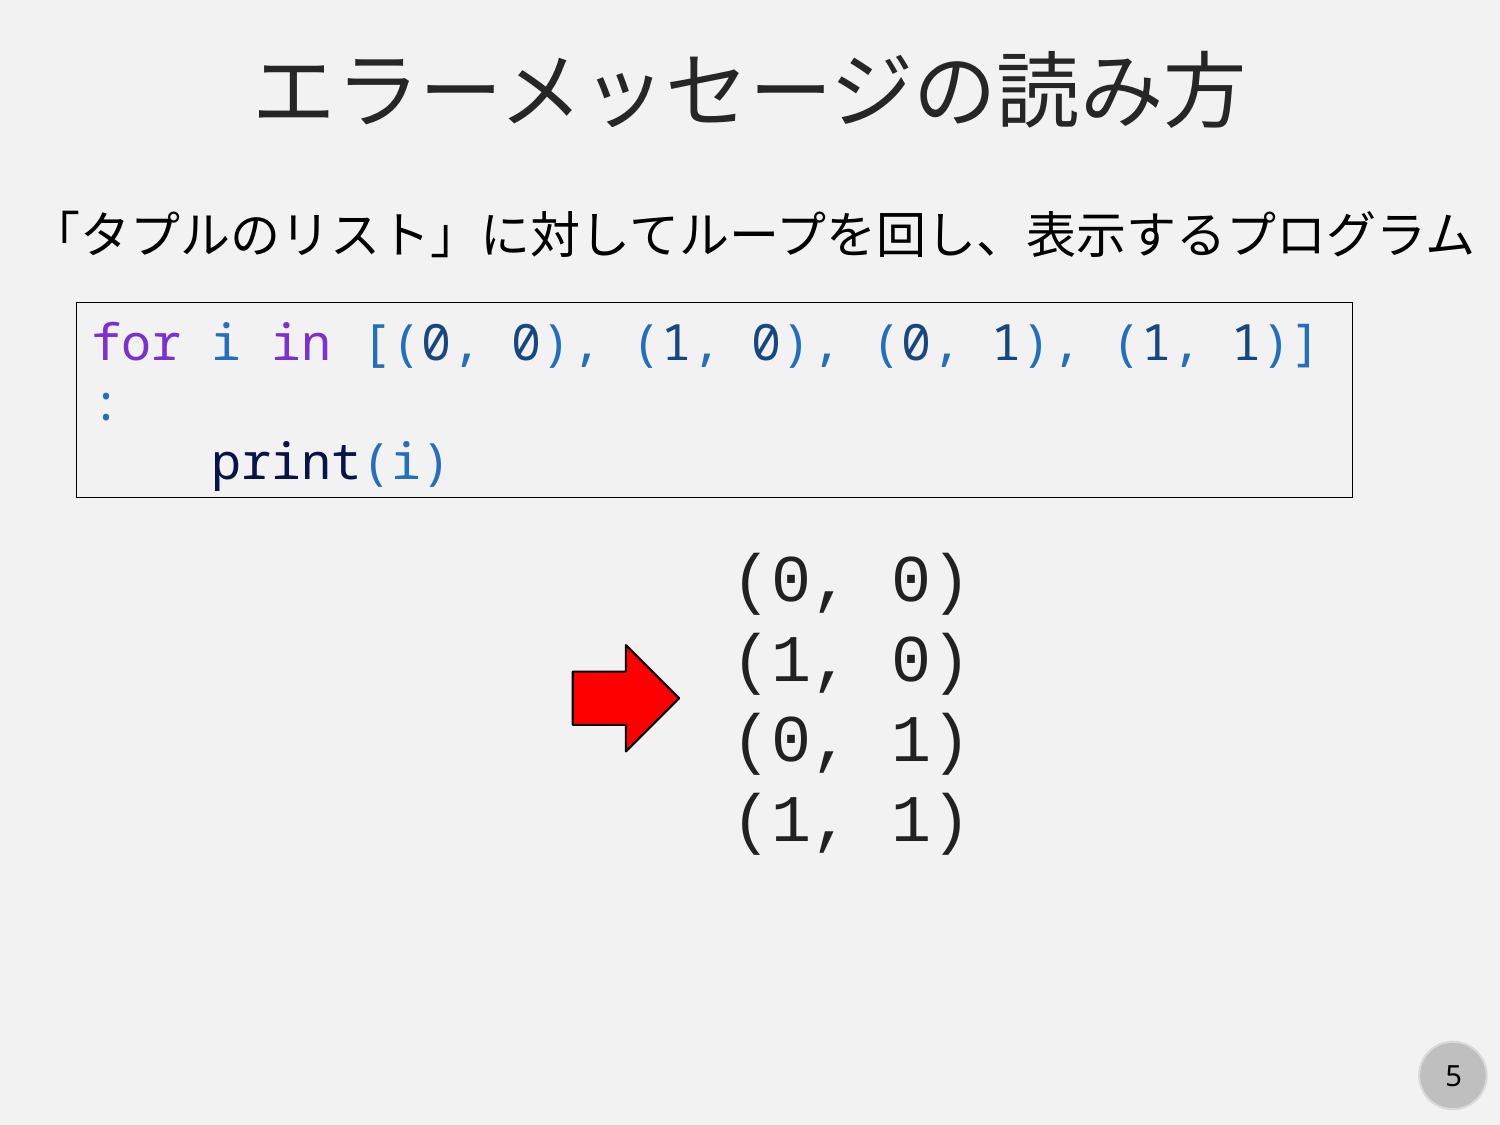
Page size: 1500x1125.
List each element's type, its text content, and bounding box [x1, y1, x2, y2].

text_box for i in [(0, 0), (1, 0), (0, 1), (1, 1)]: print(i) [76, 302, 1353, 498]
text_box 「タプルのリスト」に対してループを回し、表示するプログラム [15, 196, 1490, 271]
text_box (0, 0) (1, 0) (0, 1) (1, 1) [716, 527, 986, 862]
text_box [571, 644, 680, 753]
list エラーメッセージの読み方 [0, 31, 1500, 155]
